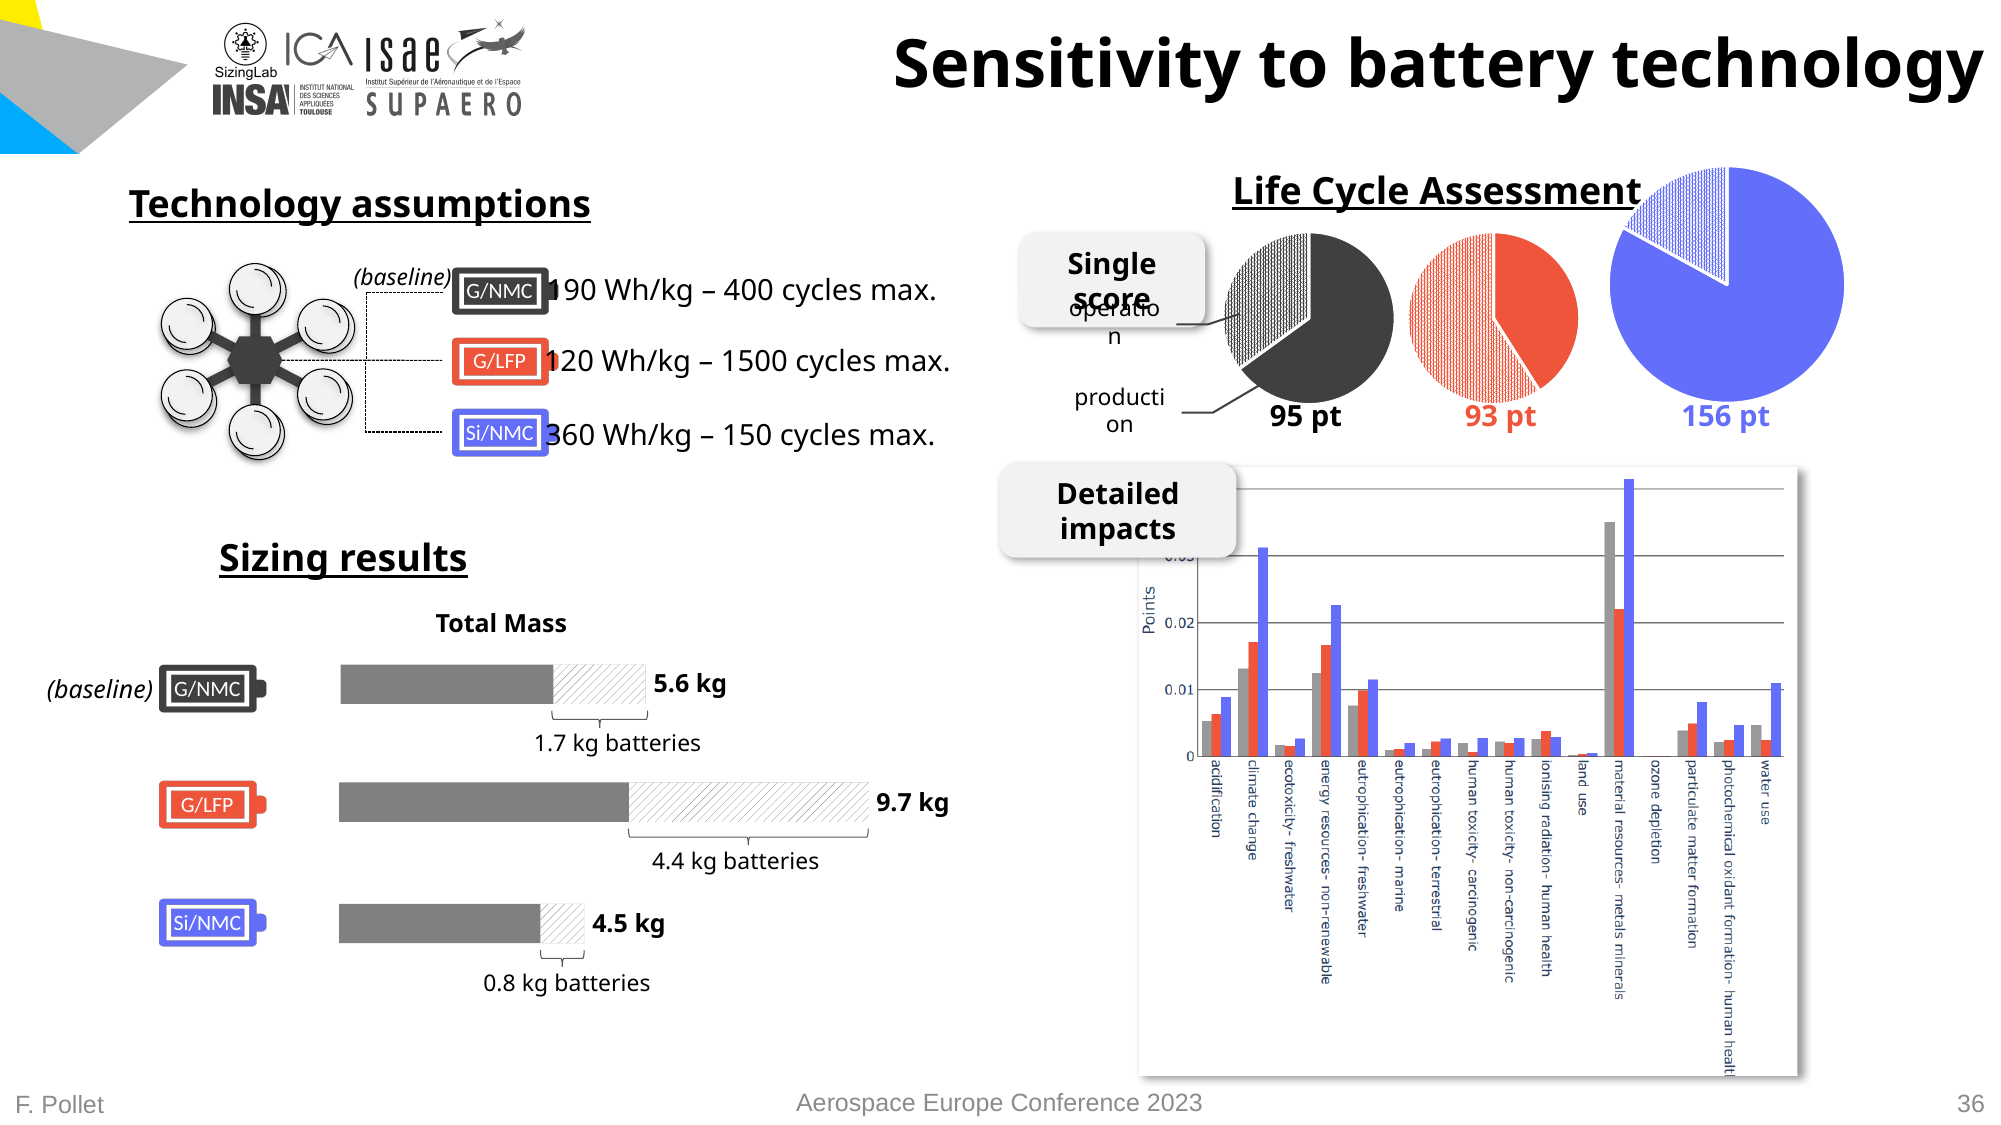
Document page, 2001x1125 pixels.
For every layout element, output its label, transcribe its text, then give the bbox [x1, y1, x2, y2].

text_box [551, 710, 649, 721]
text_box 5.6 kg [638, 659, 742, 705]
text_box Single score [1019, 233, 1168, 328]
text_box [539, 903, 577, 944]
text_box Sizing results [204, 527, 483, 587]
text_box operation [1048, 296, 1168, 347]
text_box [442, 385, 563, 480]
text_box Total Mass [325, 600, 678, 646]
slide_number 36 [1550, 1082, 2000, 1122]
text_box [627, 828, 869, 839]
picture [1139, 467, 1798, 1076]
text_box Detailed impacts [999, 463, 1229, 558]
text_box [282, 292, 444, 359]
text_box 1.7 kg batteries [519, 721, 717, 764]
text_box 190 Wh/kg – 400 cycles max. [567, 264, 960, 314]
text_box [628, 781, 861, 823]
text_box 0.8 kg batteries [468, 960, 666, 1003]
text_box [338, 903, 539, 944]
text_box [442, 244, 563, 313]
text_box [149, 641, 271, 757]
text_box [282, 366, 442, 433]
text_box (baseline) [338, 255, 437, 290]
text_box Life Cycle Assessment [1217, 159, 1542, 219]
footer Aerospace Europe Conference 2023 [662, 1082, 1338, 1122]
text_box [338, 781, 628, 823]
text_box [552, 663, 638, 705]
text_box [149, 757, 271, 852]
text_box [161, 263, 355, 460]
text_box production [1054, 384, 1186, 435]
chart [1173, 160, 1913, 409]
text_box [447, 314, 563, 385]
text_box 360 Wh/kg – 150 cycles max. [567, 408, 958, 459]
text_box 4.4 kg batteries [637, 839, 835, 882]
slide_number F. Pollet [0, 1082, 450, 1125]
text_box (baseline) [32, 665, 144, 711]
text_box [539, 949, 585, 960]
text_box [149, 875, 271, 970]
text_box Technology assumptions [113, 172, 607, 233]
title Sensitivity to battery technology [107, 0, 2000, 132]
text_box 9.7 kg [861, 779, 965, 824]
text_box [340, 664, 552, 705]
text_box 4.5 kg [577, 900, 681, 945]
text_box 120 Wh/kg – 1500 cycles max. [567, 334, 974, 385]
